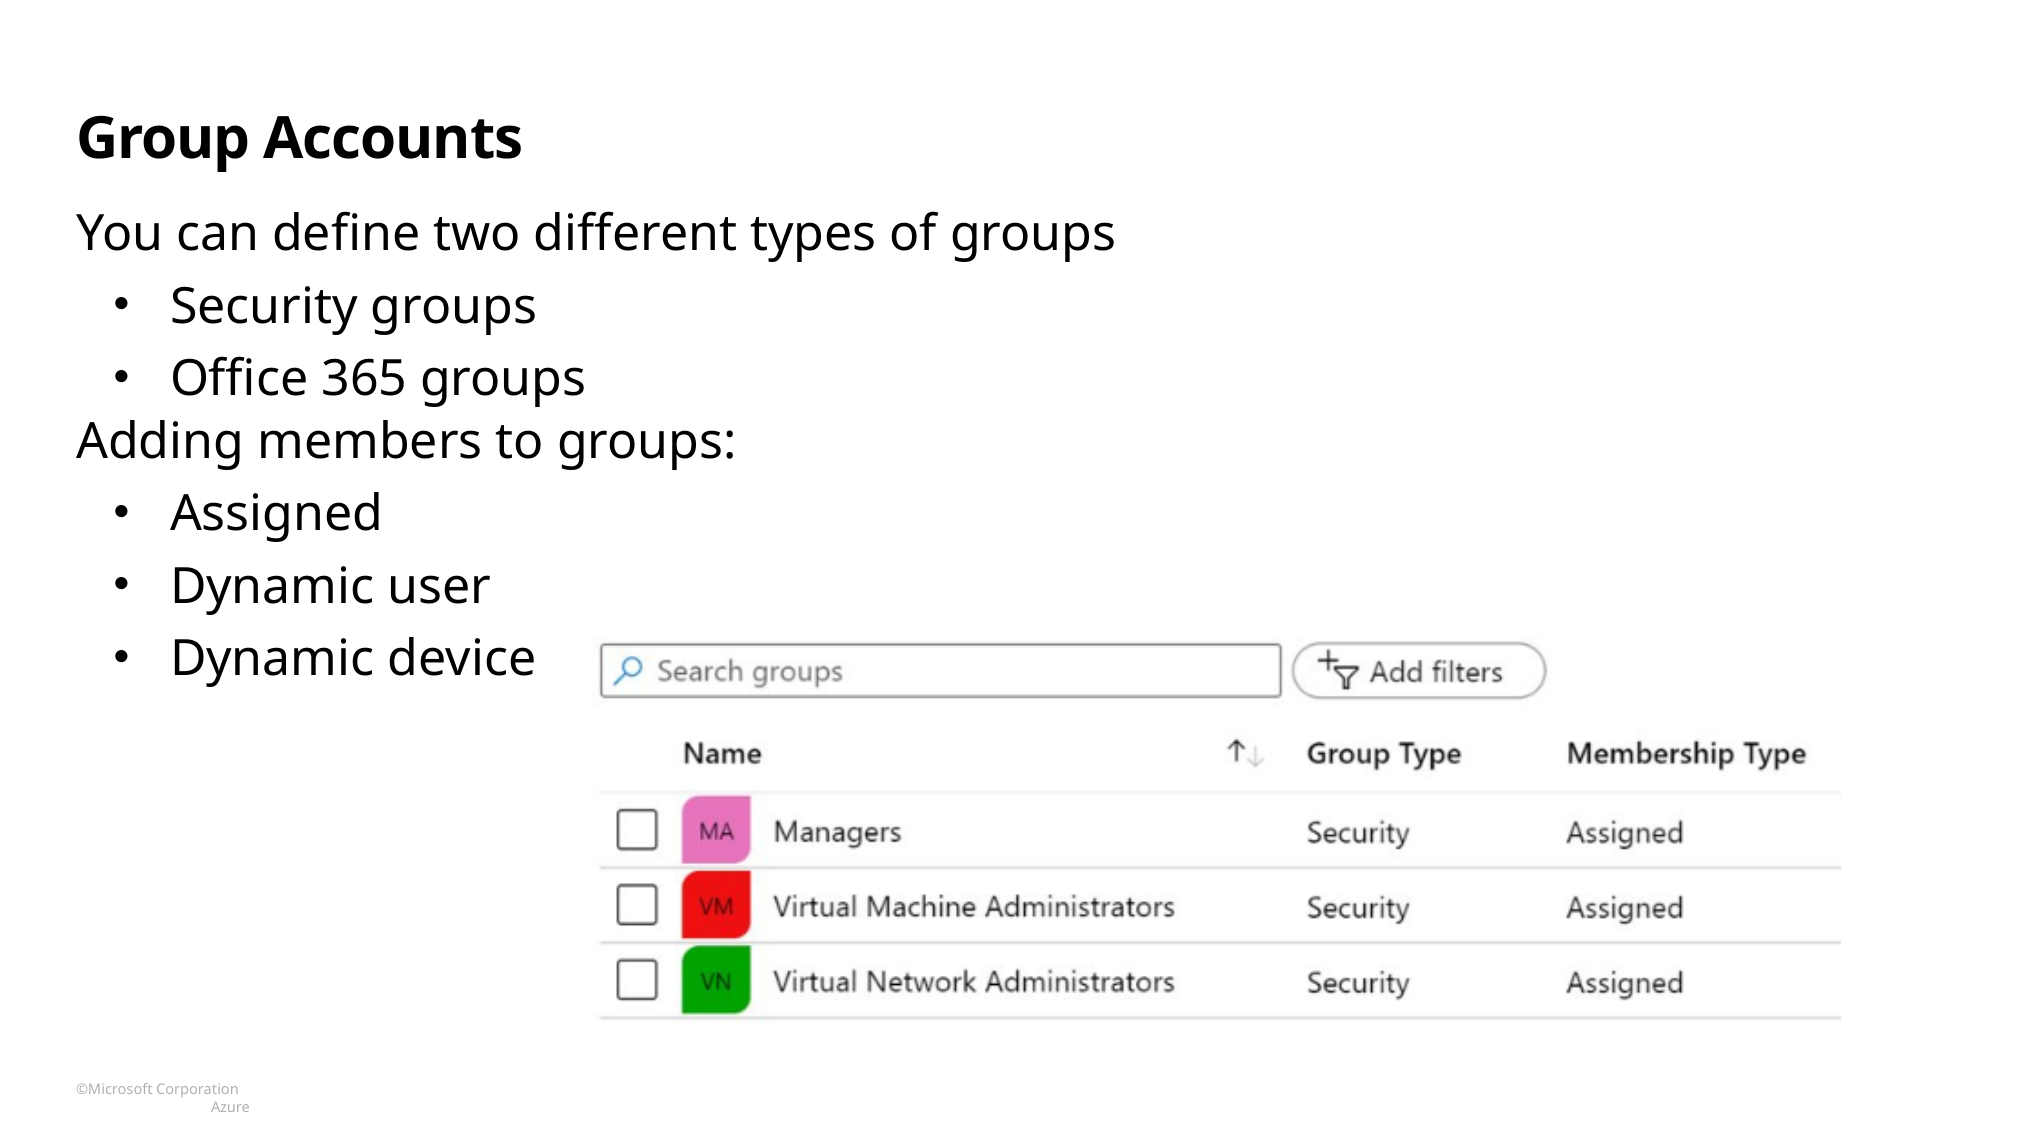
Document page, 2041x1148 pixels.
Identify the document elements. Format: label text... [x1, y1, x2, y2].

title Group Accounts [76, 103, 1969, 172]
picture [579, 603, 1867, 1044]
list You can define two different types of groups Security groups Office 365 groups Adding members to groups: Assigned Dynamic user Dynamic device [76, 210, 1647, 691]
